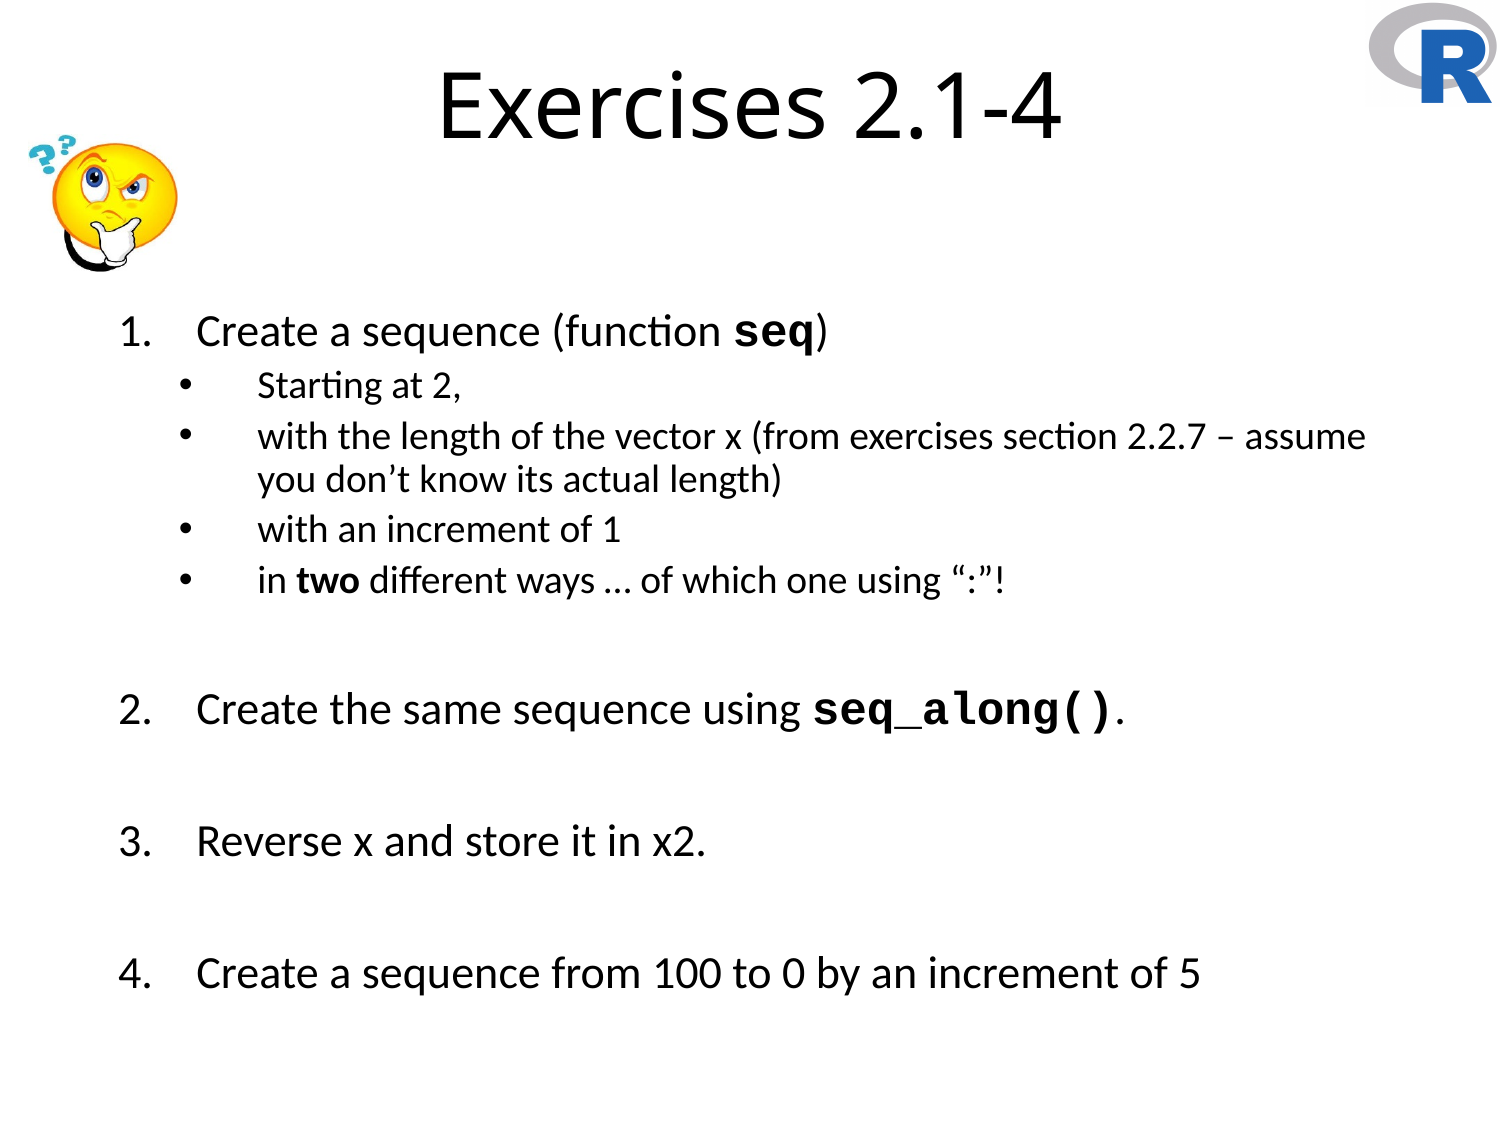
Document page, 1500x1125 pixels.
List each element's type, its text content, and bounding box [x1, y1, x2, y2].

picture [1365, 0, 1500, 107]
picture [28, 134, 178, 272]
list Create a sequence (function seq) Starting at 2, with the length of the vector x (from exercises section 2.2.7 – assume you don’t know its actual length) with an increment of 1 in two different ways … of which one using “:”! Create the same sequence using seq_along(). Reverse x and store it in x2. Create a sequence from 100 to 0 by an increment of 5 [103, 299, 1397, 1014]
title Exercises 2.1-4 [0, 0, 1500, 218]
